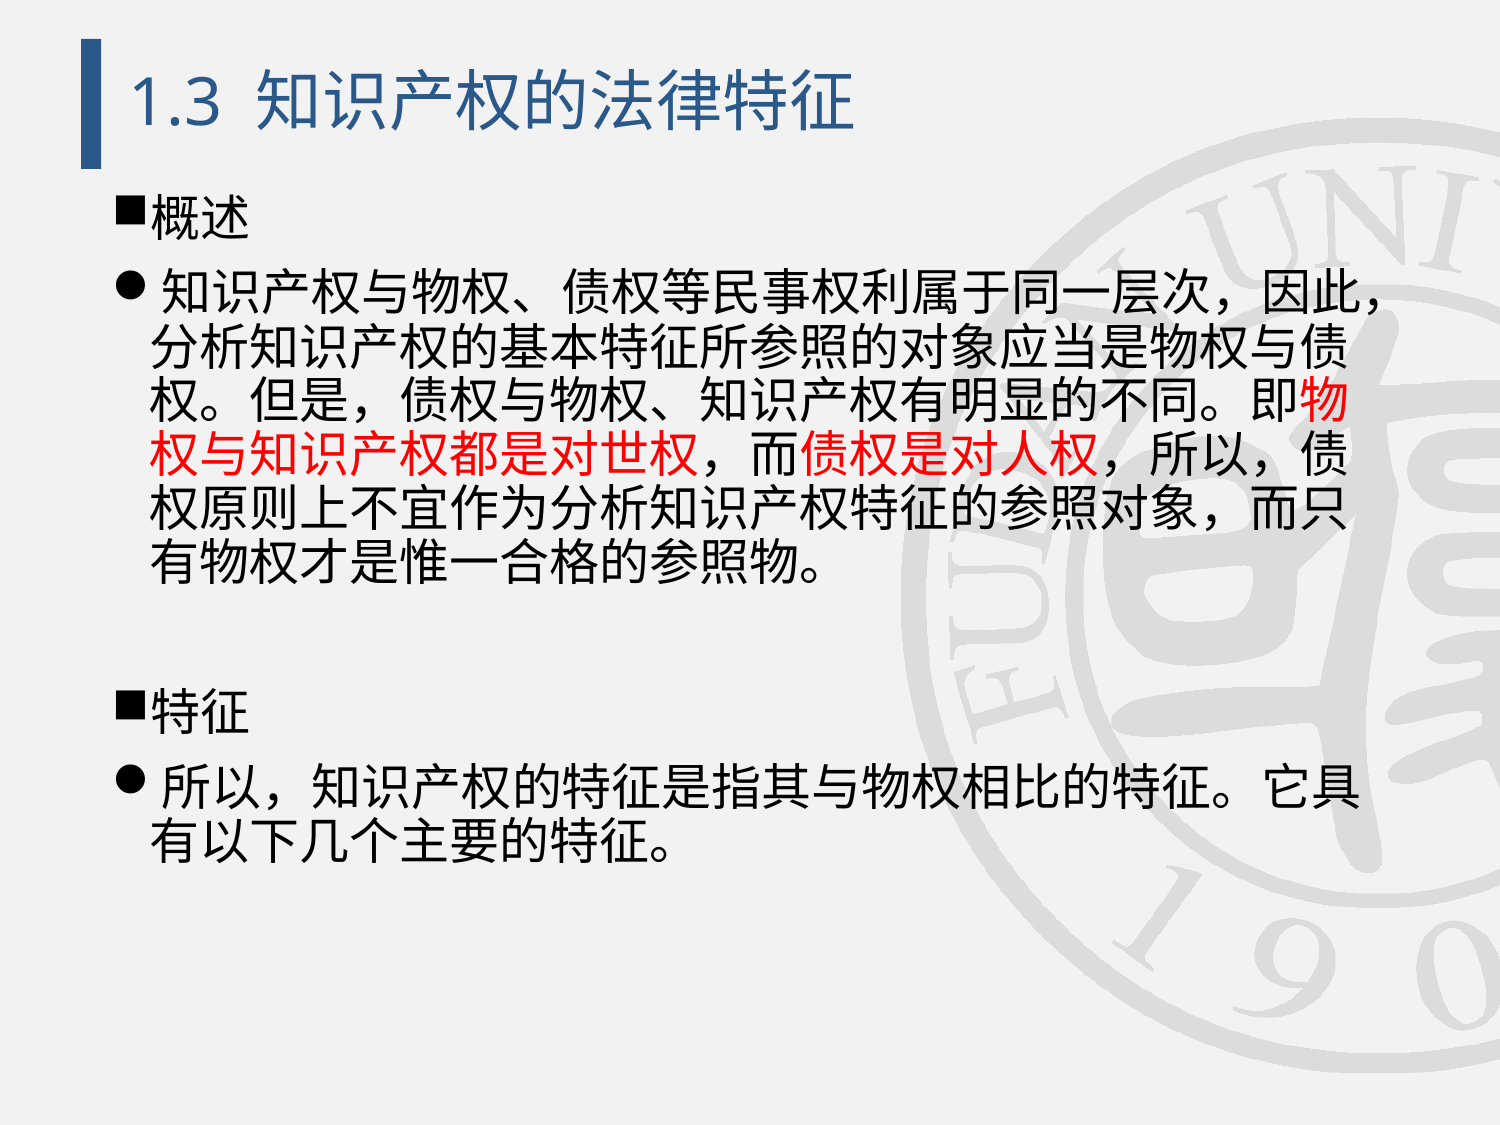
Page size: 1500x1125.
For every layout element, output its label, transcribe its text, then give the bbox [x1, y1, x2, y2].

title 1.3 知识产权的法律特征 [113, 49, 1387, 159]
list 概述 知识产权与物权、债权等民事权利属于同一层次，因此，分析知识产权的基本特征所参照的对象应当是物权与债权。但是，债权与物权、知识产权有明显的不同。即物权与知识产权都是对世权，而债权是对人权，所以，债权原则上不宜作为分析知识产权特征的参照对象，而只有物权才是惟一合格的参照物。 特征 所以，知识产权的特征是指其与物权相比的特征。它具有以下几个主要的特征。 [96, 185, 1387, 1014]
